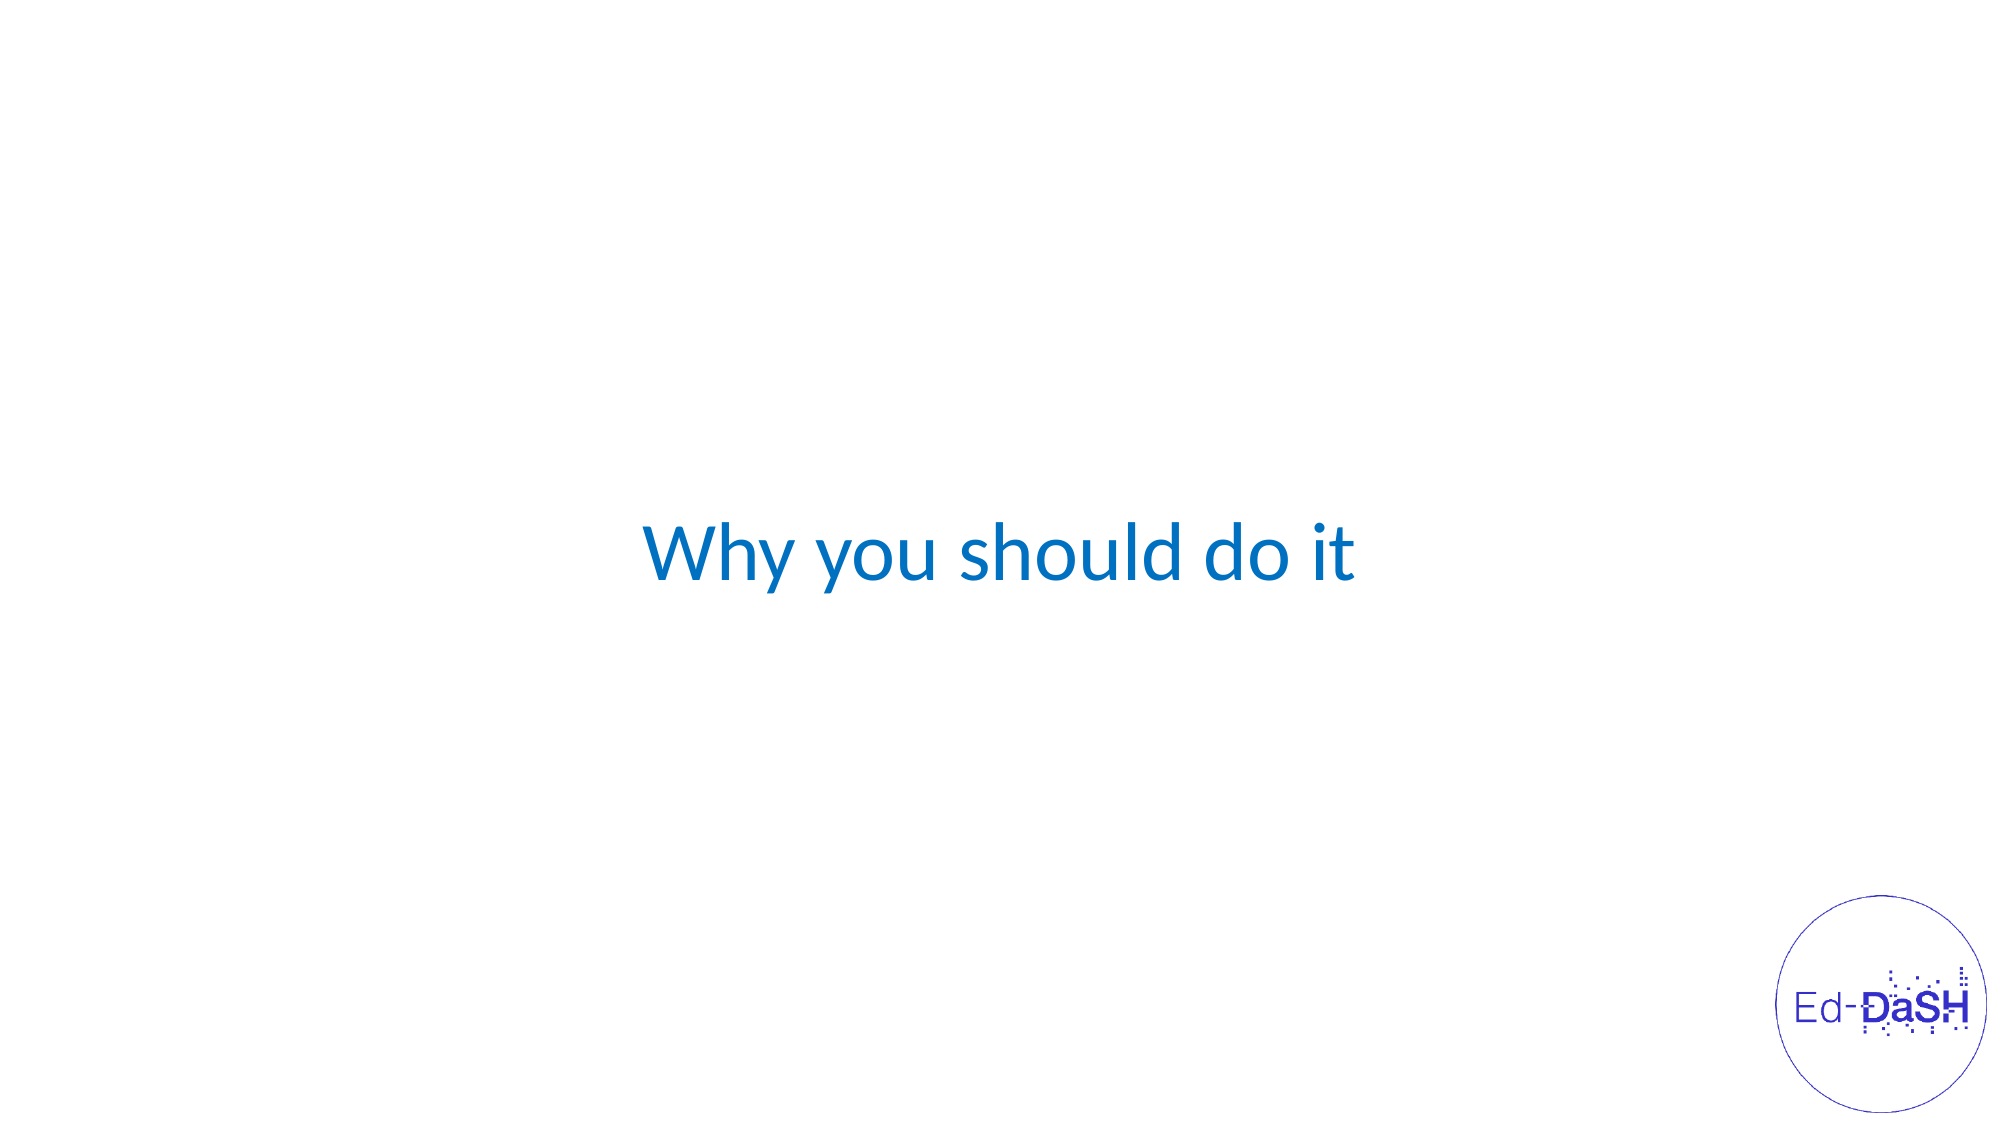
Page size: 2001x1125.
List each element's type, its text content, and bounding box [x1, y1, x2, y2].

picture [1775, 895, 1987, 1113]
list Why you should do it [137, 299, 1863, 1014]
